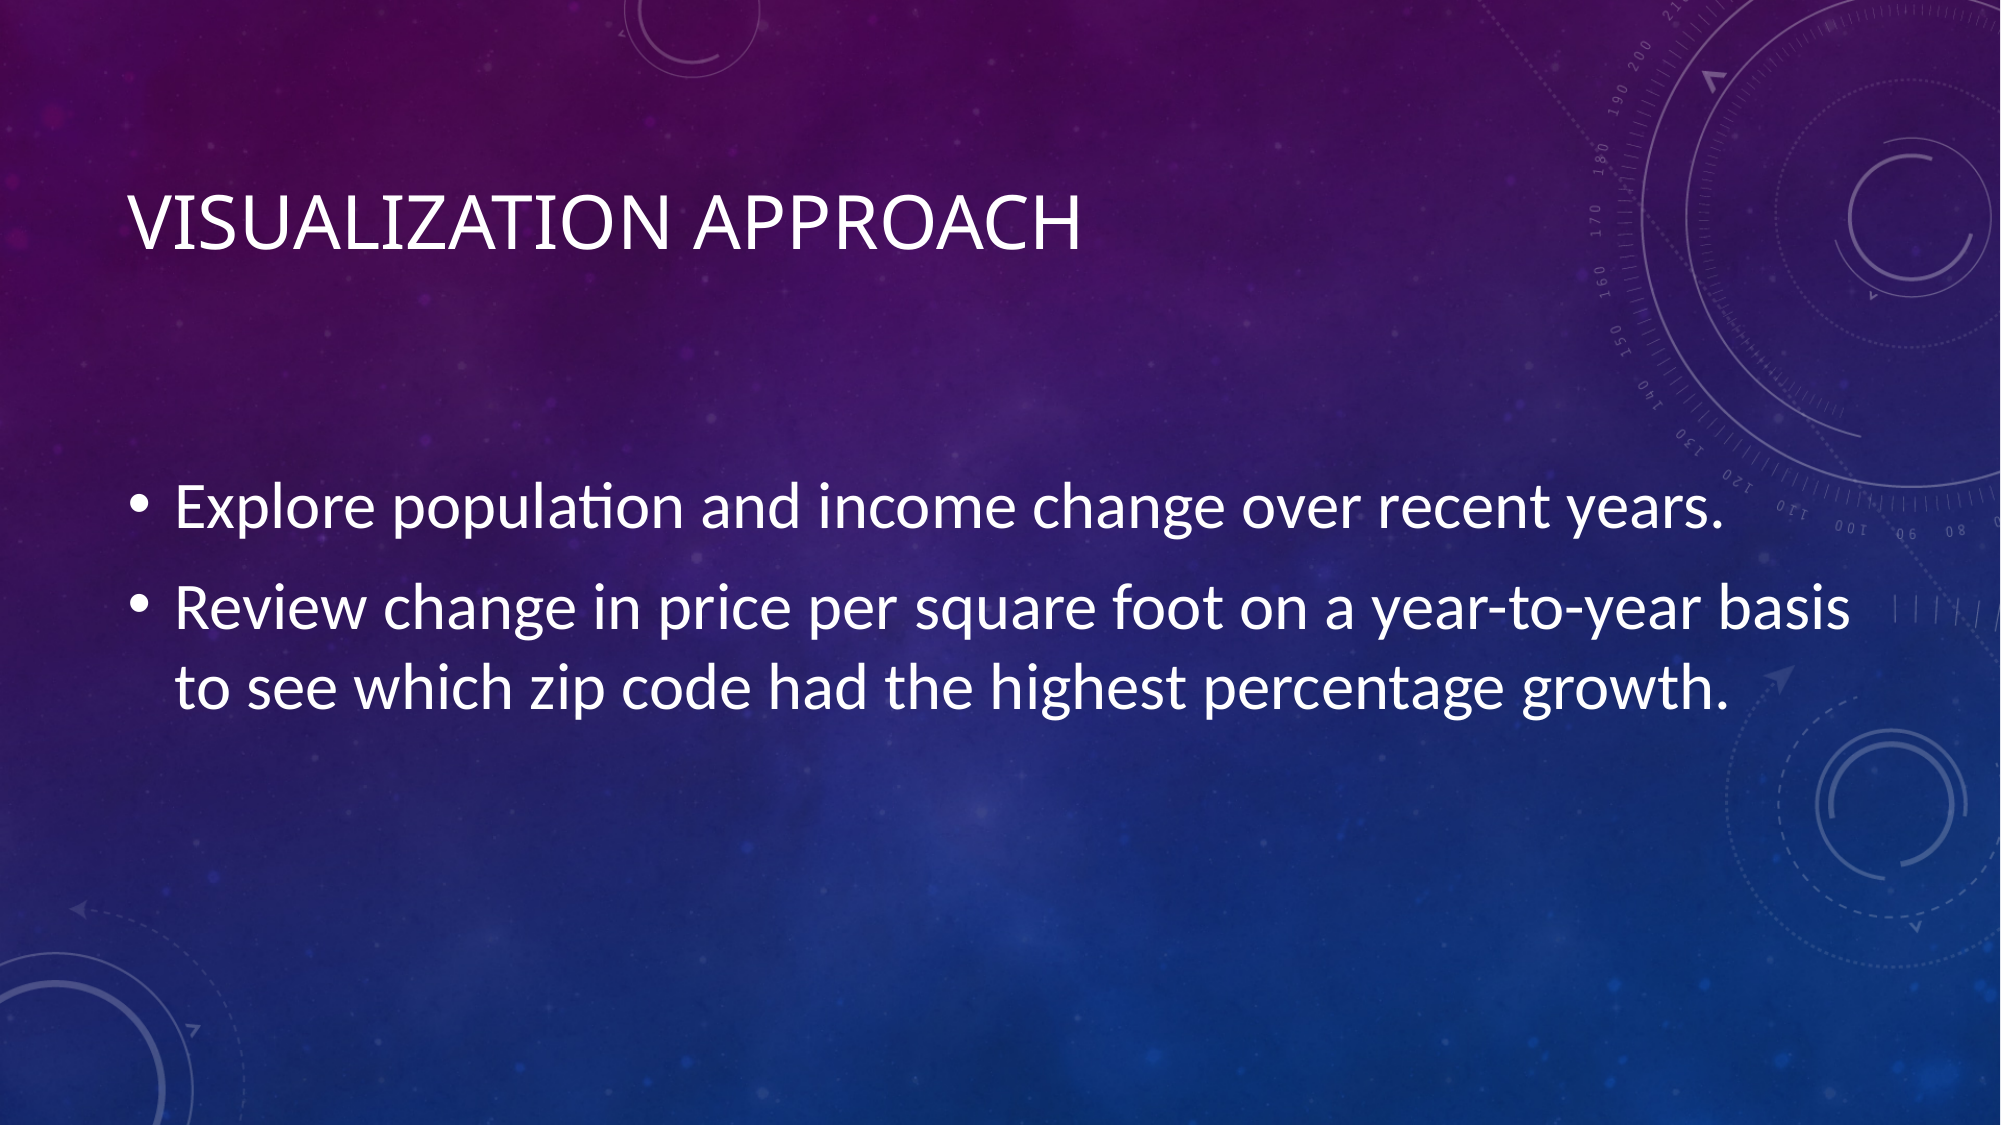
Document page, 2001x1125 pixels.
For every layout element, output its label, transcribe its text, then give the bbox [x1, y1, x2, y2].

list Explore population and income change over recent years. Review change in price per square foot on a year-to-year basis to see which zip code had the highest percentage growth. [112, 455, 1888, 729]
title Visualization approach [112, 99, 1775, 339]
picture [0, 0, 2001, 1125]
